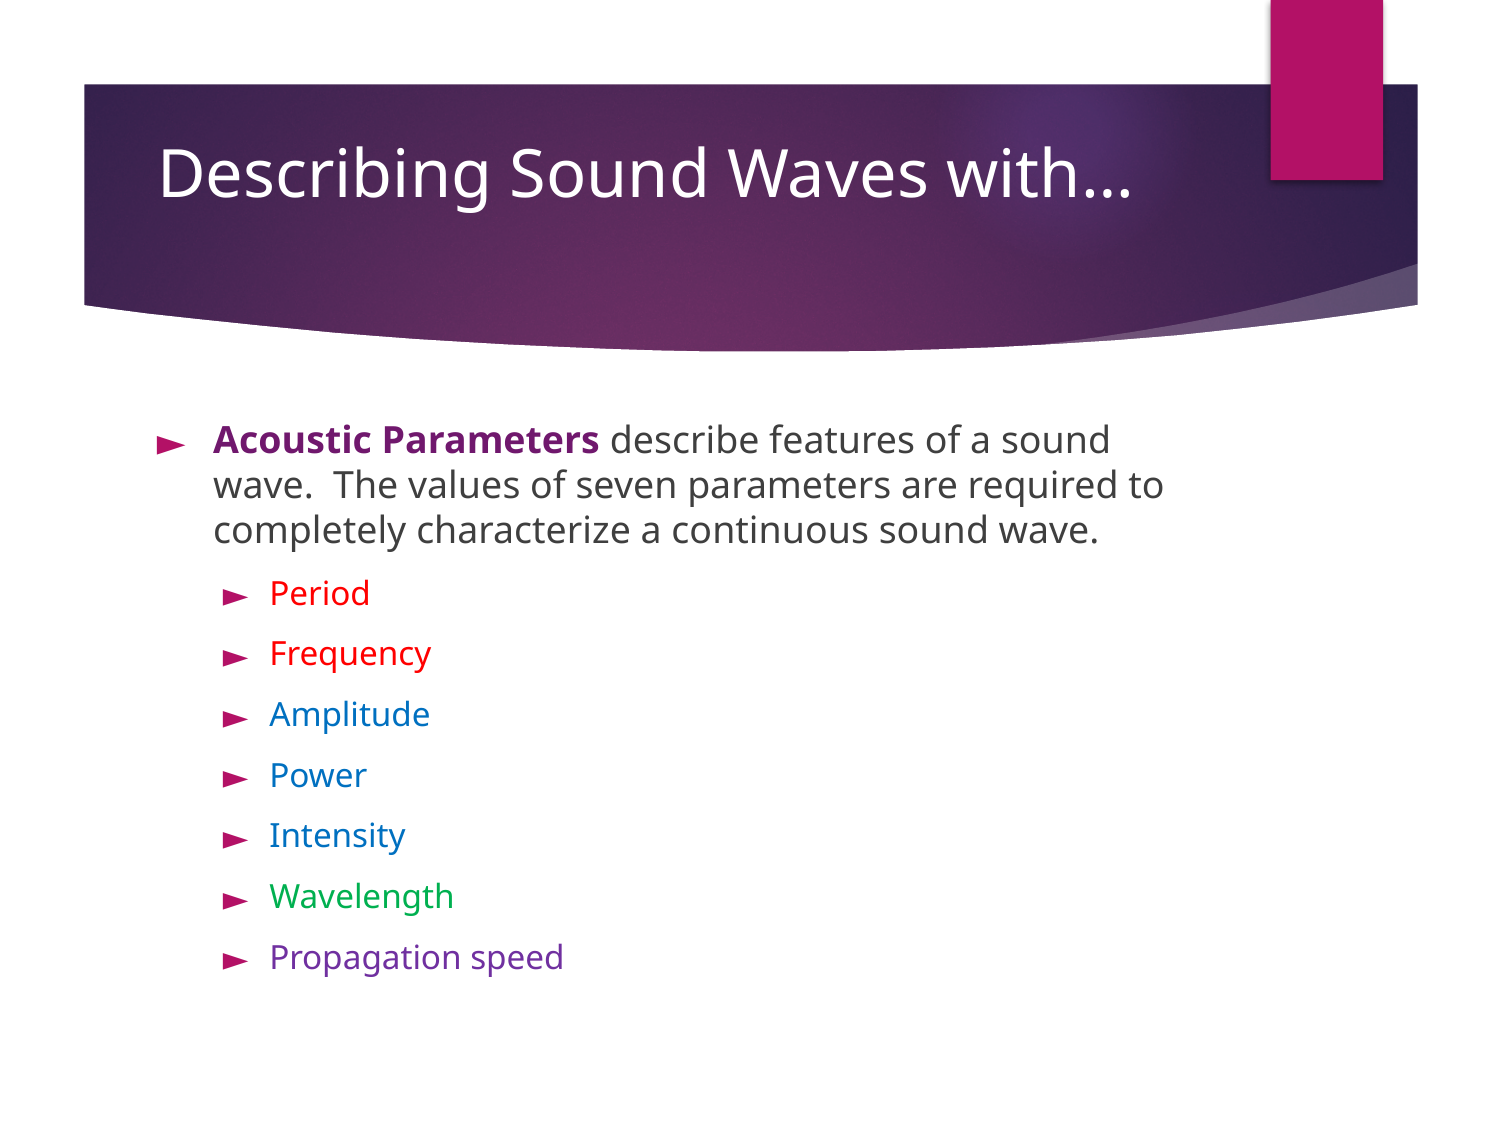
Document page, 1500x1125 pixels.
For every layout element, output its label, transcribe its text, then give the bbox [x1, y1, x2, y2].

title Describing Sound Waves with… [142, 152, 1275, 269]
text_box [1170, 310, 1319, 335]
list Acoustic Parameters describe features of a sound wave. The values of seven parameters are required to completely characterize a continuous sound wave. Period Frequency Amplitude Power Intensity Wavelength Propagation speed [141, 408, 1183, 988]
picture [85, 85, 1417, 351]
